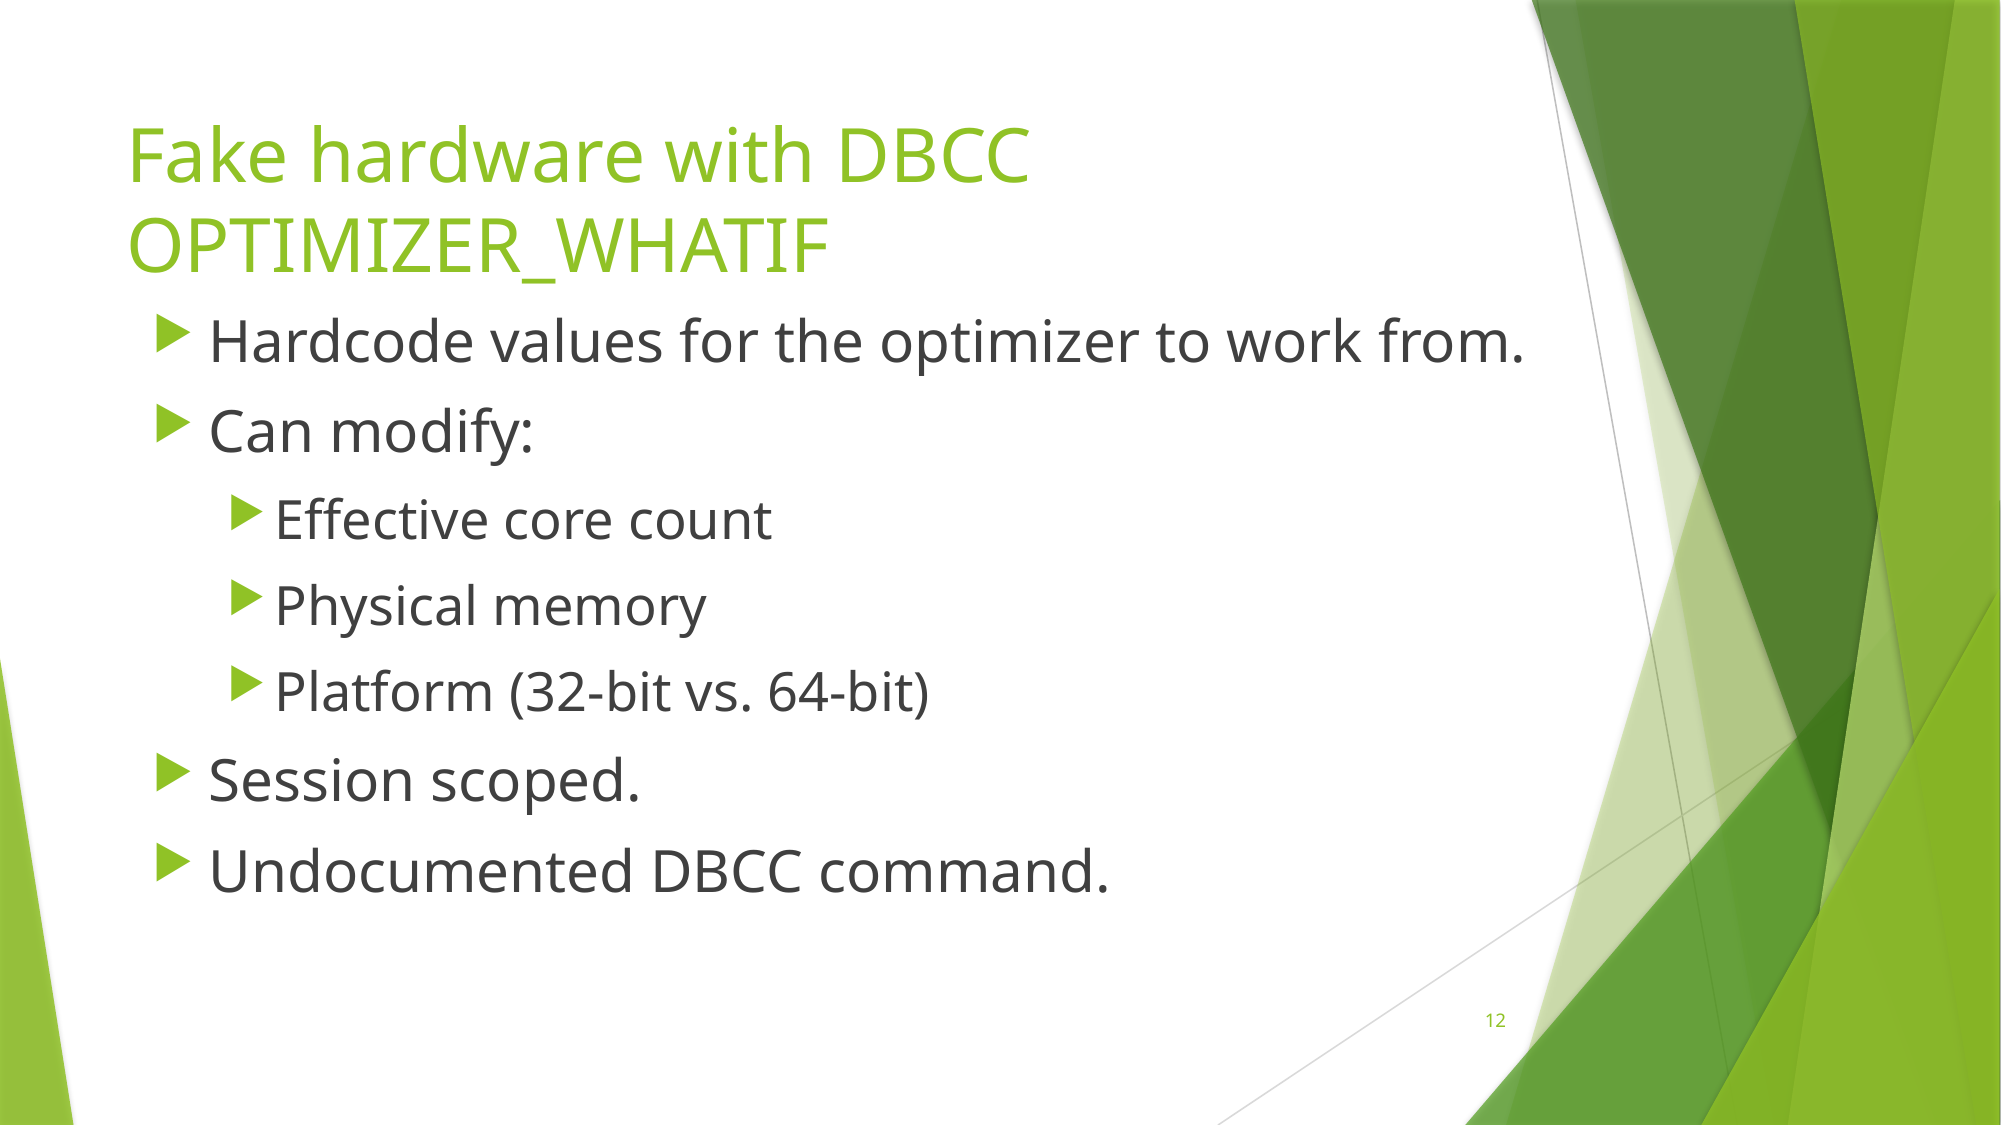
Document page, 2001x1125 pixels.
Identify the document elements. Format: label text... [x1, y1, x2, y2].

slide_number 12 [1409, 991, 1522, 1051]
title Fake hardware with DBCC OPTIMIZER_WHATIF [111, 99, 1522, 317]
list Hardcode values for the optimizer to work from. Can modify: Effective core count Physical memory Platform (32-bit vs. 64-bit) Session scoped. Undocumented DBCC command. [137, 296, 1588, 992]
